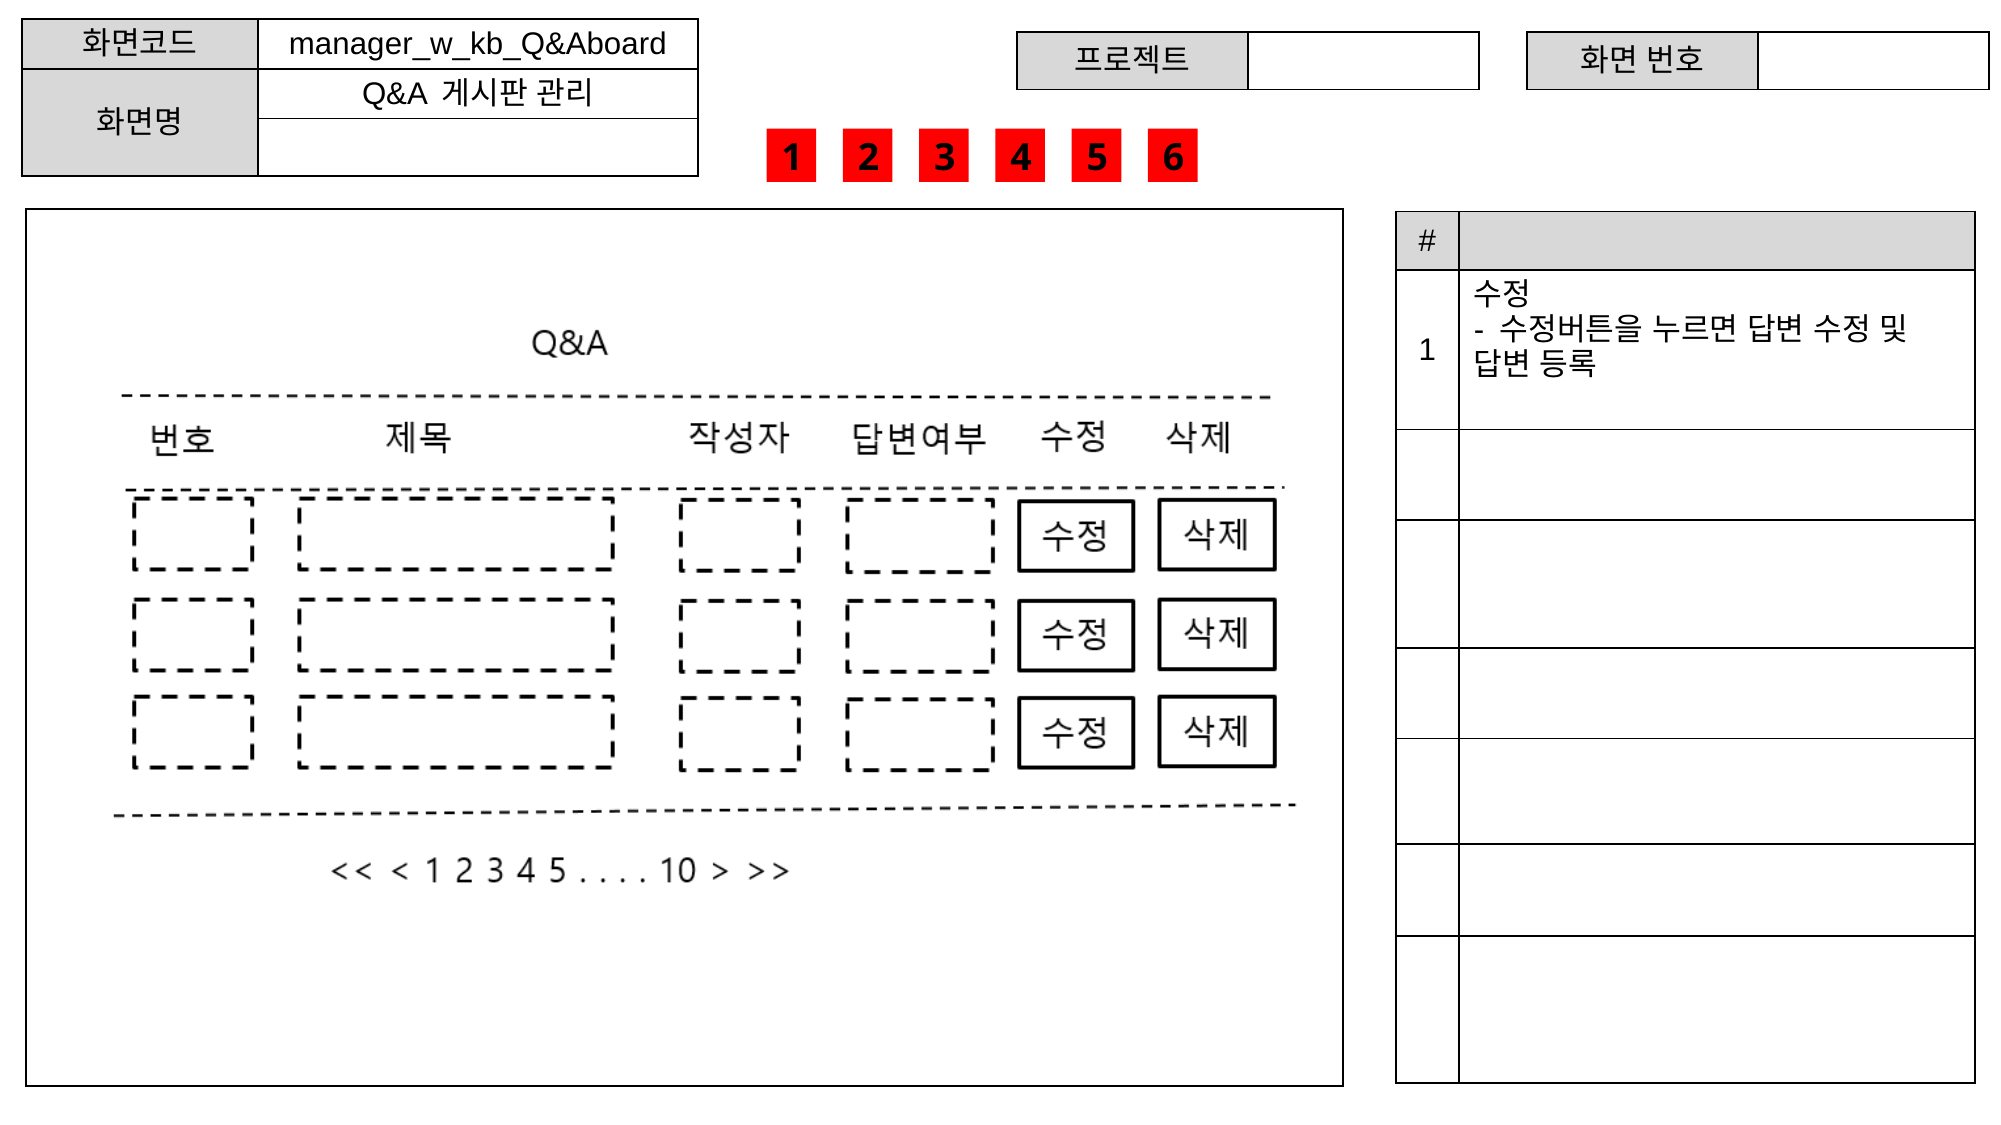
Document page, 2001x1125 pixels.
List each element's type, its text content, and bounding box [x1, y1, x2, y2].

table_header [1759, 33, 1988, 89]
text_box [25, 208, 1344, 1087]
table_header 화면 번호 [1528, 33, 1757, 89]
table_cell [1397, 739, 1458, 843]
table_cell [1460, 739, 1974, 843]
text_box 3 [919, 128, 969, 182]
table_header [1460, 212, 1974, 269]
table_cell [1397, 937, 1458, 1082]
text_box 1 [766, 128, 817, 182]
table_cell [259, 119, 697, 175]
table_cell 수정 - 수정버튼을 누르면 답변 수정 및 답변 등록 [1460, 271, 1974, 429]
table_cell [1397, 521, 1458, 647]
text_box 2 [842, 128, 893, 182]
table_header # [1397, 212, 1458, 269]
table_cell [1460, 649, 1974, 738]
table_header manager_w_kb_Q&Aboard [259, 20, 697, 68]
table_header [1249, 33, 1478, 89]
table_cell [1397, 430, 1458, 519]
table_cell 1 [1397, 271, 1458, 429]
table_cell [1460, 845, 1974, 935]
table_cell [1460, 937, 1974, 1082]
table_header 프로젝트 [1018, 33, 1247, 89]
table_cell [1460, 521, 1974, 647]
table_cell [1397, 649, 1458, 738]
picture [54, 279, 1315, 1015]
text_box 6 [1147, 128, 1198, 182]
text_box 5 [1071, 128, 1122, 182]
table_cell 화면명 [23, 70, 257, 175]
table_cell Q&A 게시판 관리 [259, 70, 697, 118]
table_header 화면코드 [23, 20, 257, 68]
text_box 4 [995, 128, 1045, 182]
table_cell [1397, 845, 1458, 935]
table_cell [1460, 430, 1974, 519]
